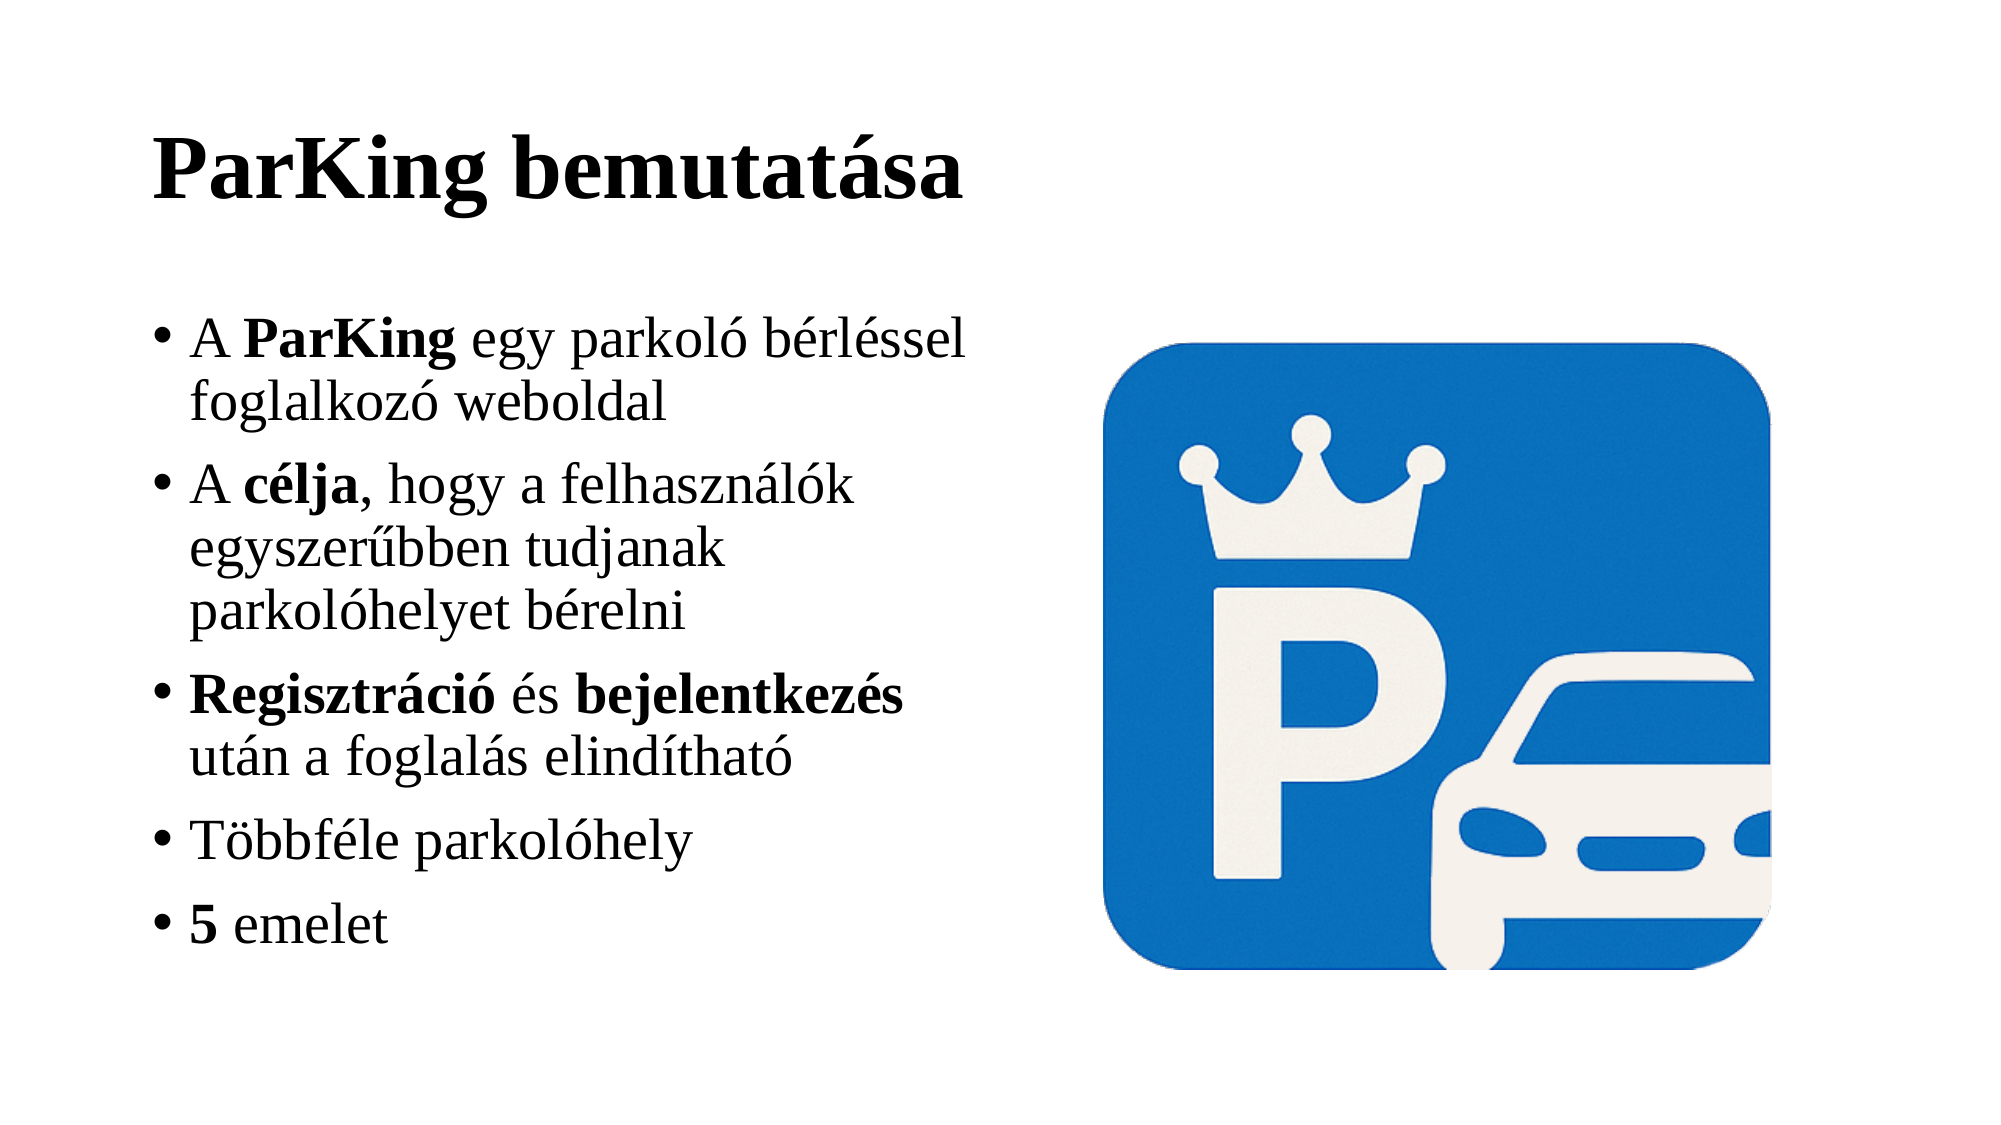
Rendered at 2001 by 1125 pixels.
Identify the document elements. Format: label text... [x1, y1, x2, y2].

list A ParKing egy parkoló bérléssel foglalkozó weboldal​ A célja, hogy a felhasználók egyszerűbben tudjanak parkolóhelyet bérelni​ Regisztráció és bejelentkezés után a foglalás elindítható Többféle parkolóhely 5 emelet [137, 299, 1000, 1014]
title ParKing bemutatása [137, 59, 1863, 278]
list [1102, 343, 1772, 970]
